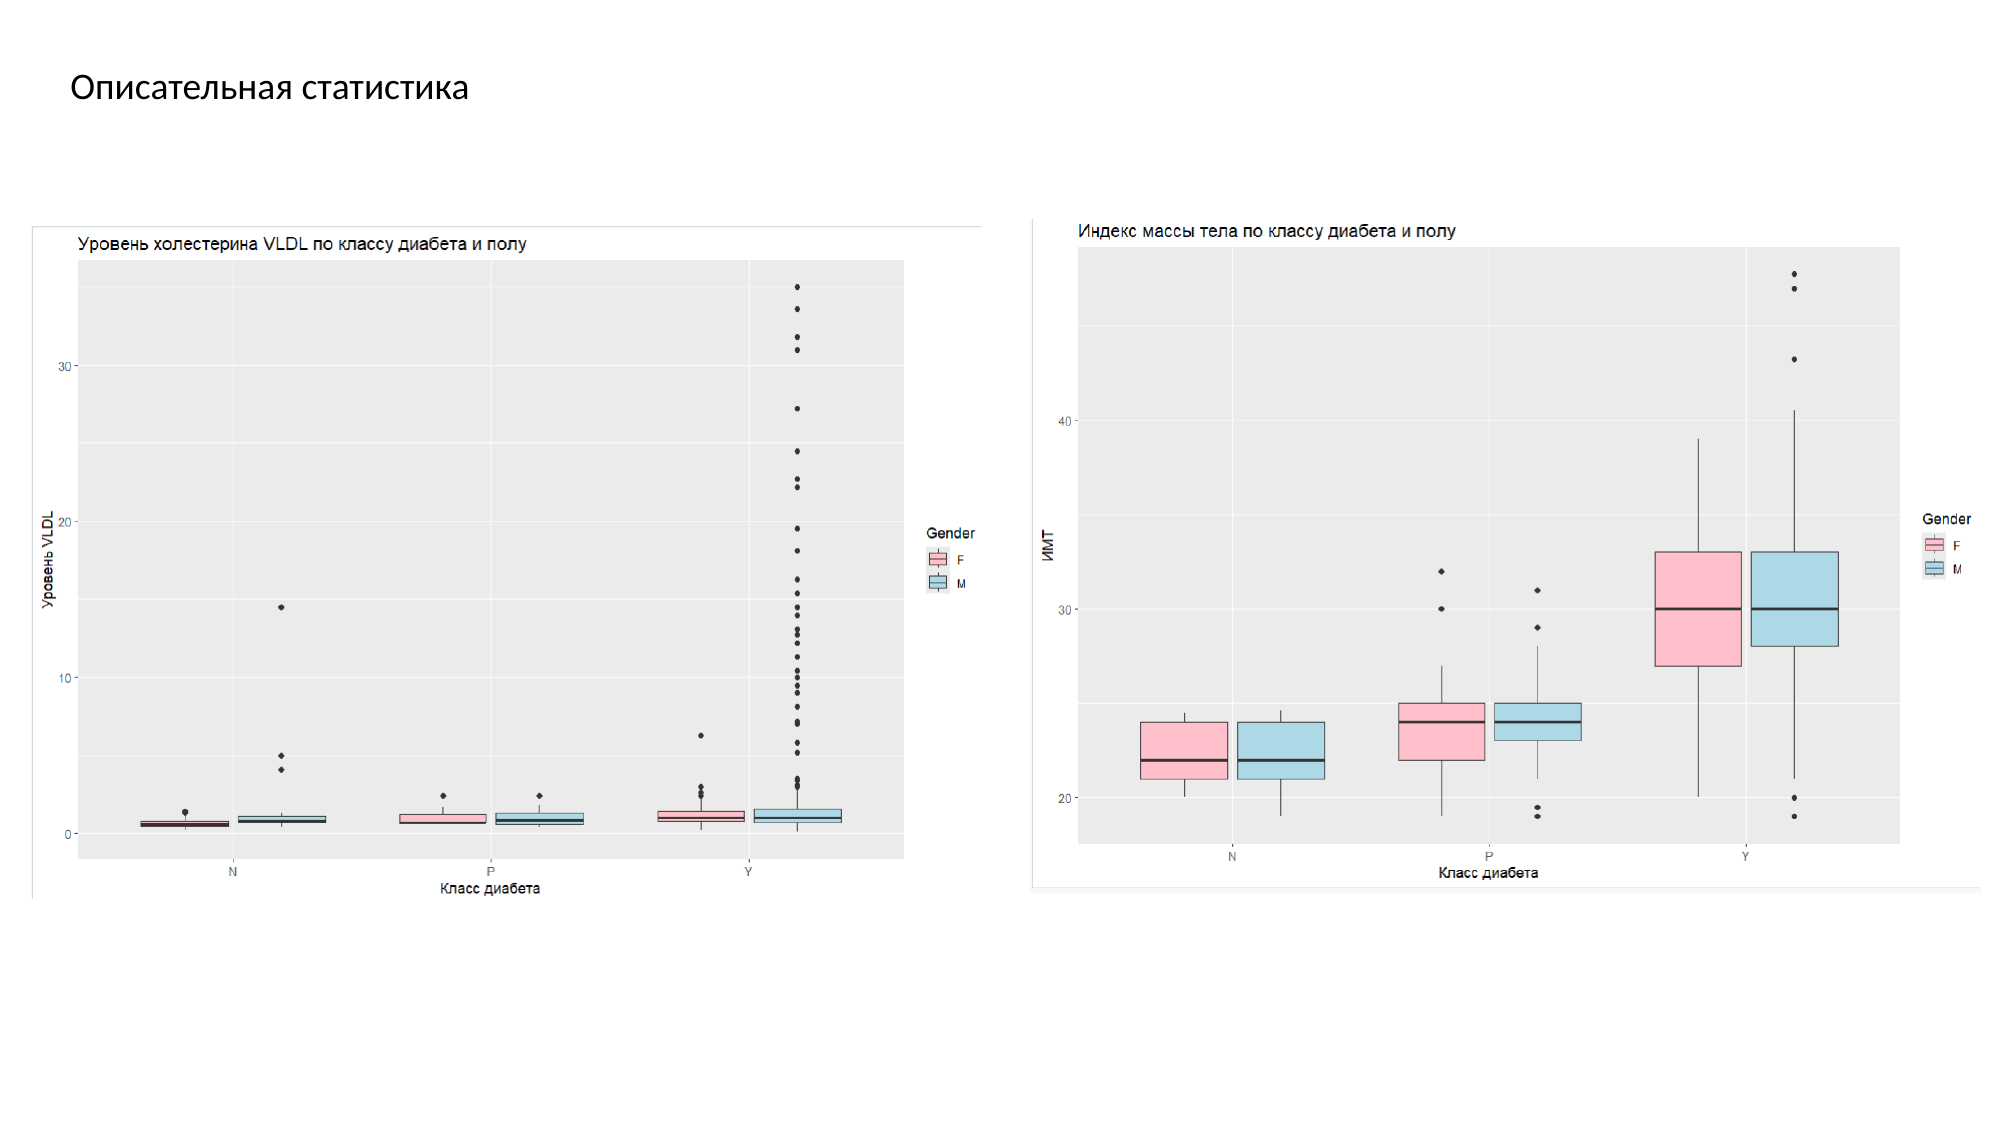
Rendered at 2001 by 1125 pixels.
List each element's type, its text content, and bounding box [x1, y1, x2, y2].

text_box Описательная статистика [55, 54, 1033, 115]
picture [1030, 219, 1982, 893]
picture [31, 226, 981, 899]
